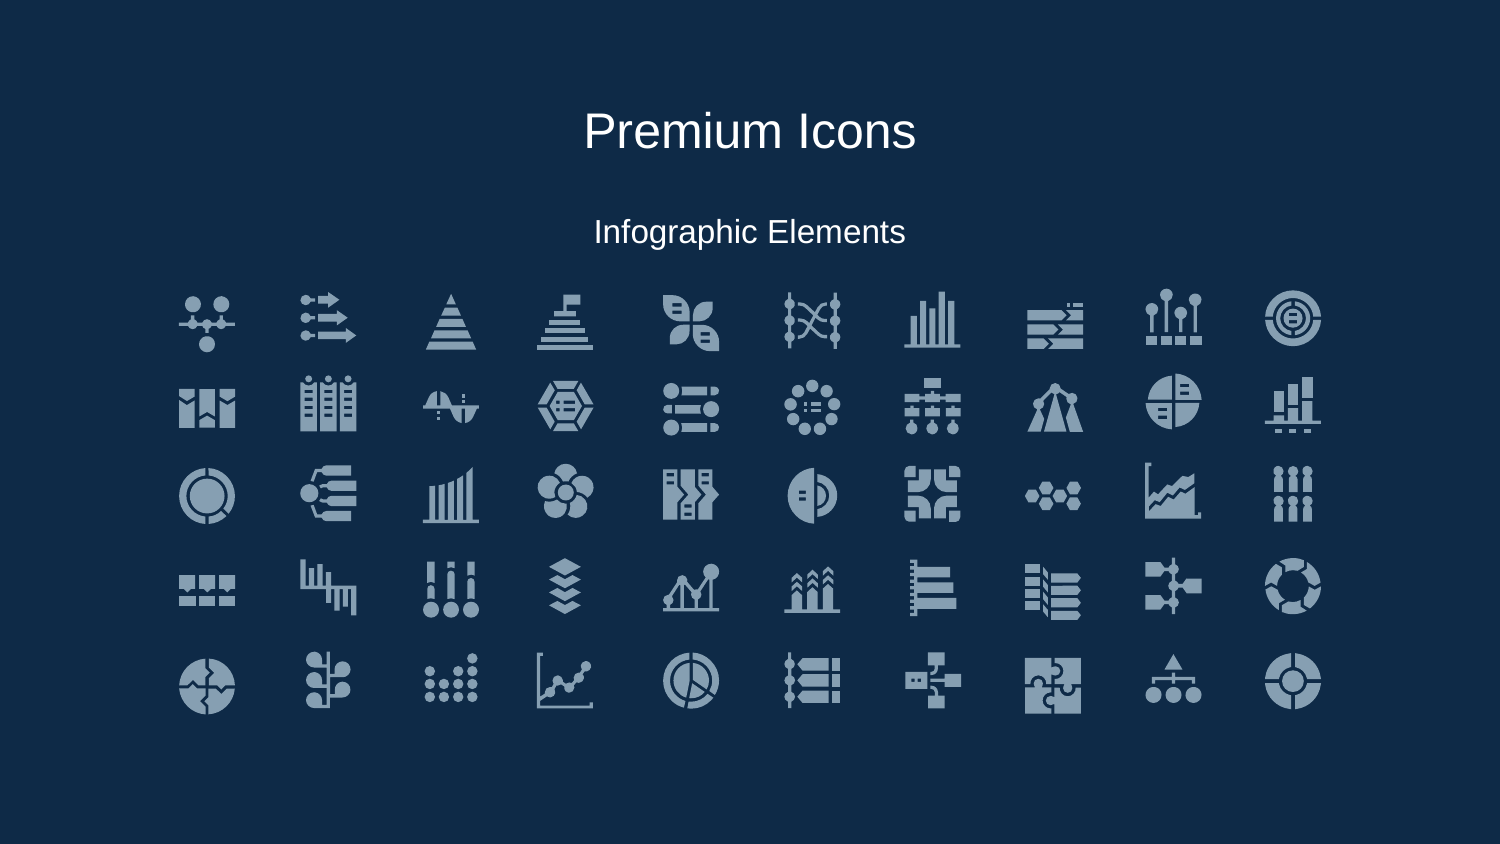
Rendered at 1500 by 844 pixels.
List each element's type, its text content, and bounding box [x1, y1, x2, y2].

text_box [178, 467, 236, 525]
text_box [1264, 652, 1322, 710]
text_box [178, 388, 236, 429]
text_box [548, 557, 582, 615]
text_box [422, 390, 480, 424]
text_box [1145, 653, 1202, 704]
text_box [299, 291, 357, 344]
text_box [787, 467, 838, 524]
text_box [784, 379, 841, 436]
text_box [178, 658, 236, 715]
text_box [424, 652, 478, 703]
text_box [904, 465, 961, 523]
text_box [662, 652, 720, 709]
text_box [784, 566, 841, 614]
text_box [300, 375, 357, 432]
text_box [662, 382, 720, 436]
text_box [1272, 465, 1314, 522]
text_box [784, 652, 841, 709]
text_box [904, 377, 961, 435]
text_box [425, 293, 477, 350]
text_box [1145, 462, 1202, 519]
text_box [422, 561, 480, 618]
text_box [1264, 290, 1322, 347]
text_box [1027, 383, 1084, 432]
text_box [536, 652, 593, 709]
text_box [1264, 557, 1322, 615]
text_box [904, 291, 961, 348]
text_box [910, 559, 957, 617]
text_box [178, 574, 236, 607]
text_box [422, 467, 479, 524]
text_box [537, 380, 594, 432]
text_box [299, 464, 357, 522]
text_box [1024, 563, 1082, 621]
text_box [663, 563, 720, 612]
text_box [300, 559, 357, 616]
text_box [784, 292, 841, 350]
text_box Infographic Elements [489, 194, 1010, 274]
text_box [1145, 288, 1202, 345]
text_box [1024, 657, 1082, 715]
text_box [1026, 303, 1084, 350]
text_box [536, 294, 594, 351]
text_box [536, 463, 596, 519]
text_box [662, 469, 720, 520]
text_box [306, 651, 351, 709]
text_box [1264, 376, 1322, 433]
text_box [662, 294, 720, 352]
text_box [1145, 373, 1202, 430]
text_box [1145, 557, 1202, 615]
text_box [178, 295, 236, 353]
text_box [1024, 481, 1082, 511]
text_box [904, 652, 962, 709]
title Premium Icons [118, 83, 1382, 163]
